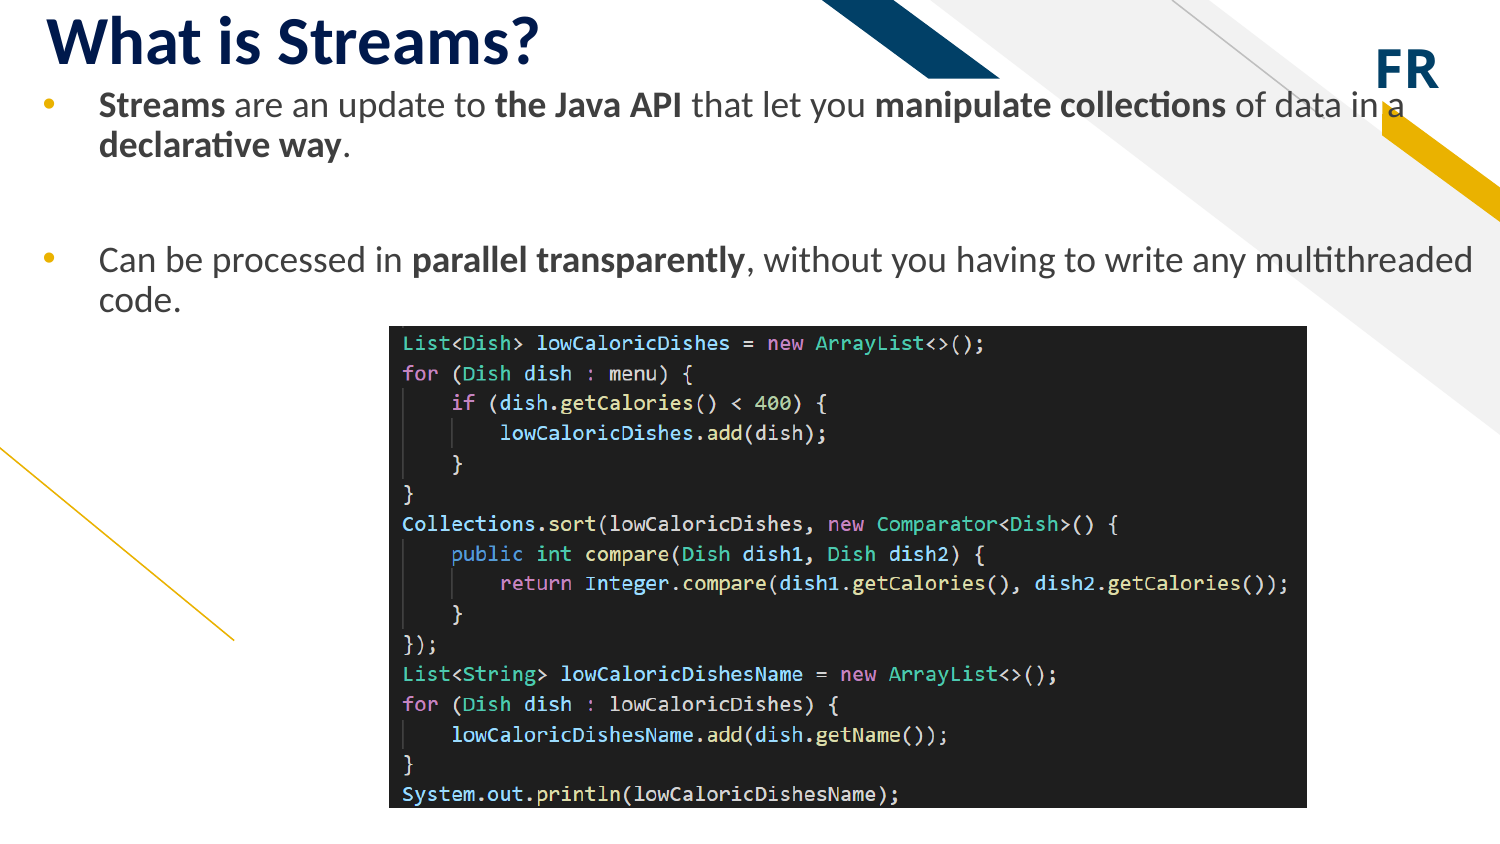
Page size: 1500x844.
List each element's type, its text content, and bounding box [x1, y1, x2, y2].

list Streams are an update to the Java API that let you manipulate collections of data in a declarative way. Can be processed in parallel transparently, without you having to write any multithreaded code. [12, 79, 1488, 637]
title What is Streams? [35, 0, 1061, 79]
picture [389, 326, 1307, 808]
